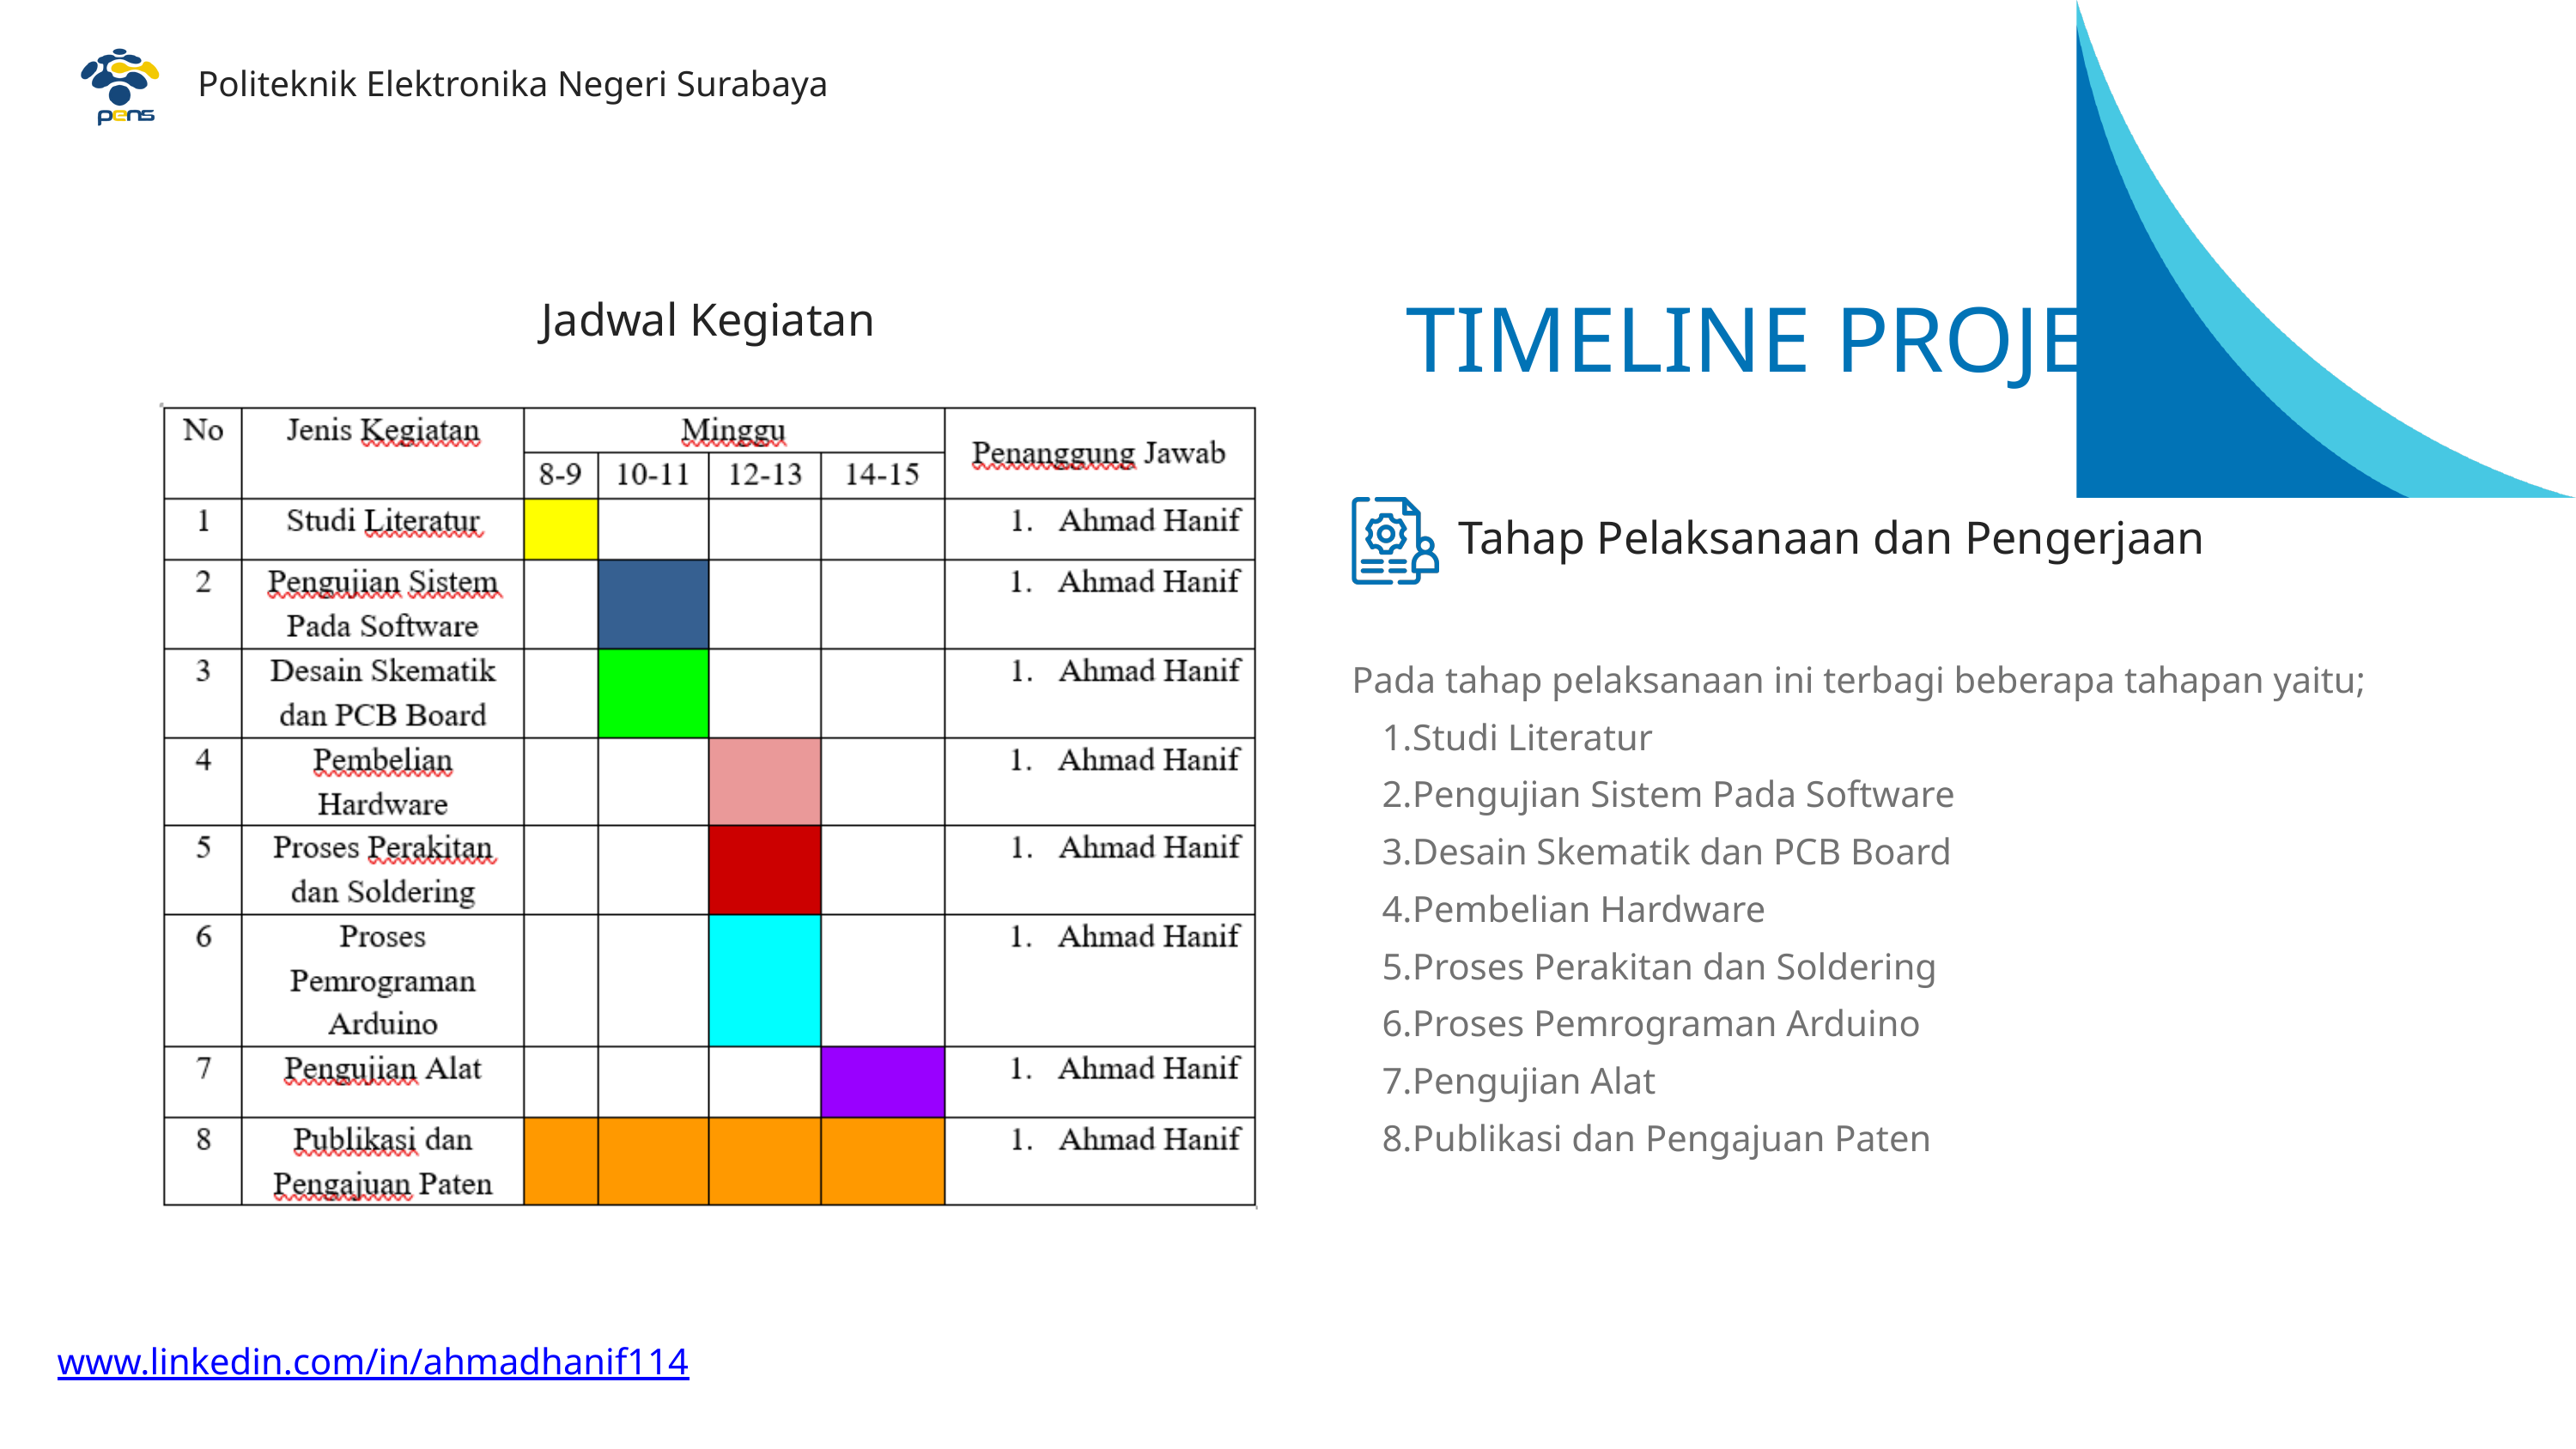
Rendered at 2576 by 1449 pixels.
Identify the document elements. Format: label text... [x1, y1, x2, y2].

text_box Pada tahap pelaksanaan ini terbagi beberapa tahapan yaitu; Studi Literatur Pengujian Sistem Pada Software Desain Skematik dan PCB Board Pembelian Hardware Proses Perakitan dan Soldering Proses Pemrograman Arduino Pengujian Alat Publikasi dan Pengajuan Paten [1352, 643, 2432, 1159]
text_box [40, 42, 987, 131]
text_box [1352, 497, 1439, 585]
text_box Tahap Pelaksanaan dan Pengerjaan [1458, 518, 2324, 563]
text_box Jadwal Kegiatan [428, 300, 989, 346]
text_box TIMELINE PROJECT [1406, 309, 2357, 391]
text_box www.linkedin.com/in/ahmadhanif114 [57, 1360, 709, 1388]
text_box [159, 403, 1258, 1210]
text_box [2076, 0, 2576, 498]
